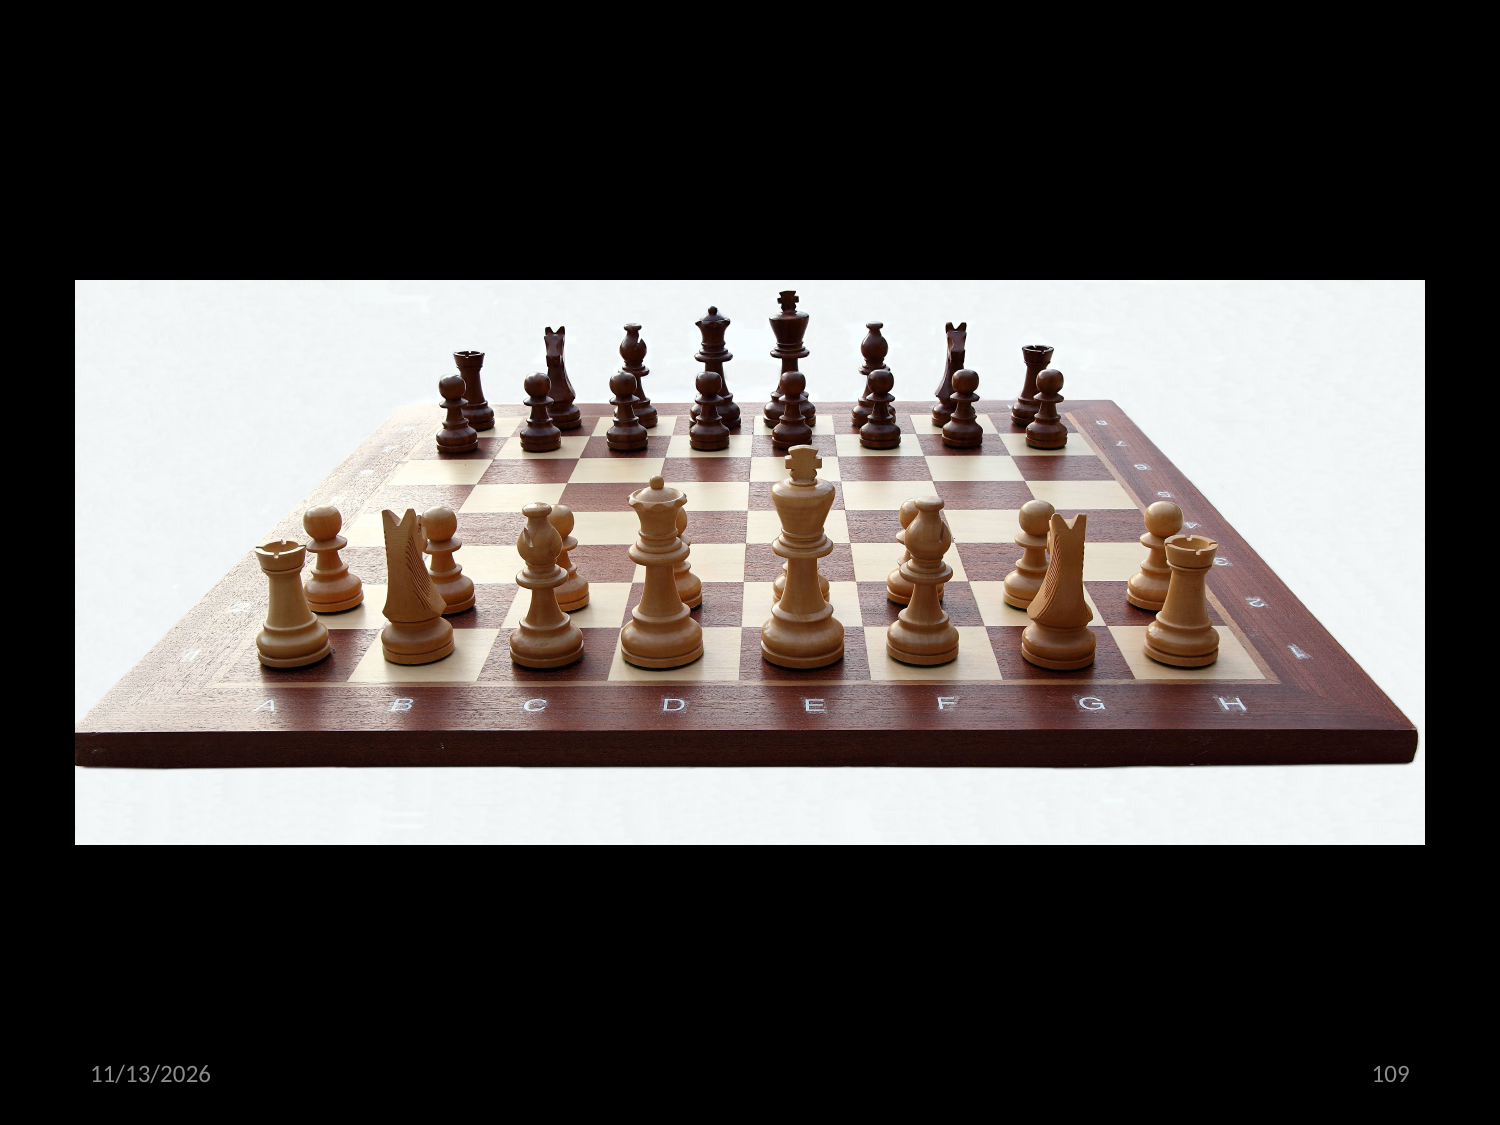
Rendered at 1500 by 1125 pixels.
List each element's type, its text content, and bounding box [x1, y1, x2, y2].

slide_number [75, 1042, 425, 1103]
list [74, 280, 1426, 845]
slide_number 109 [1074, 1042, 1425, 1103]
